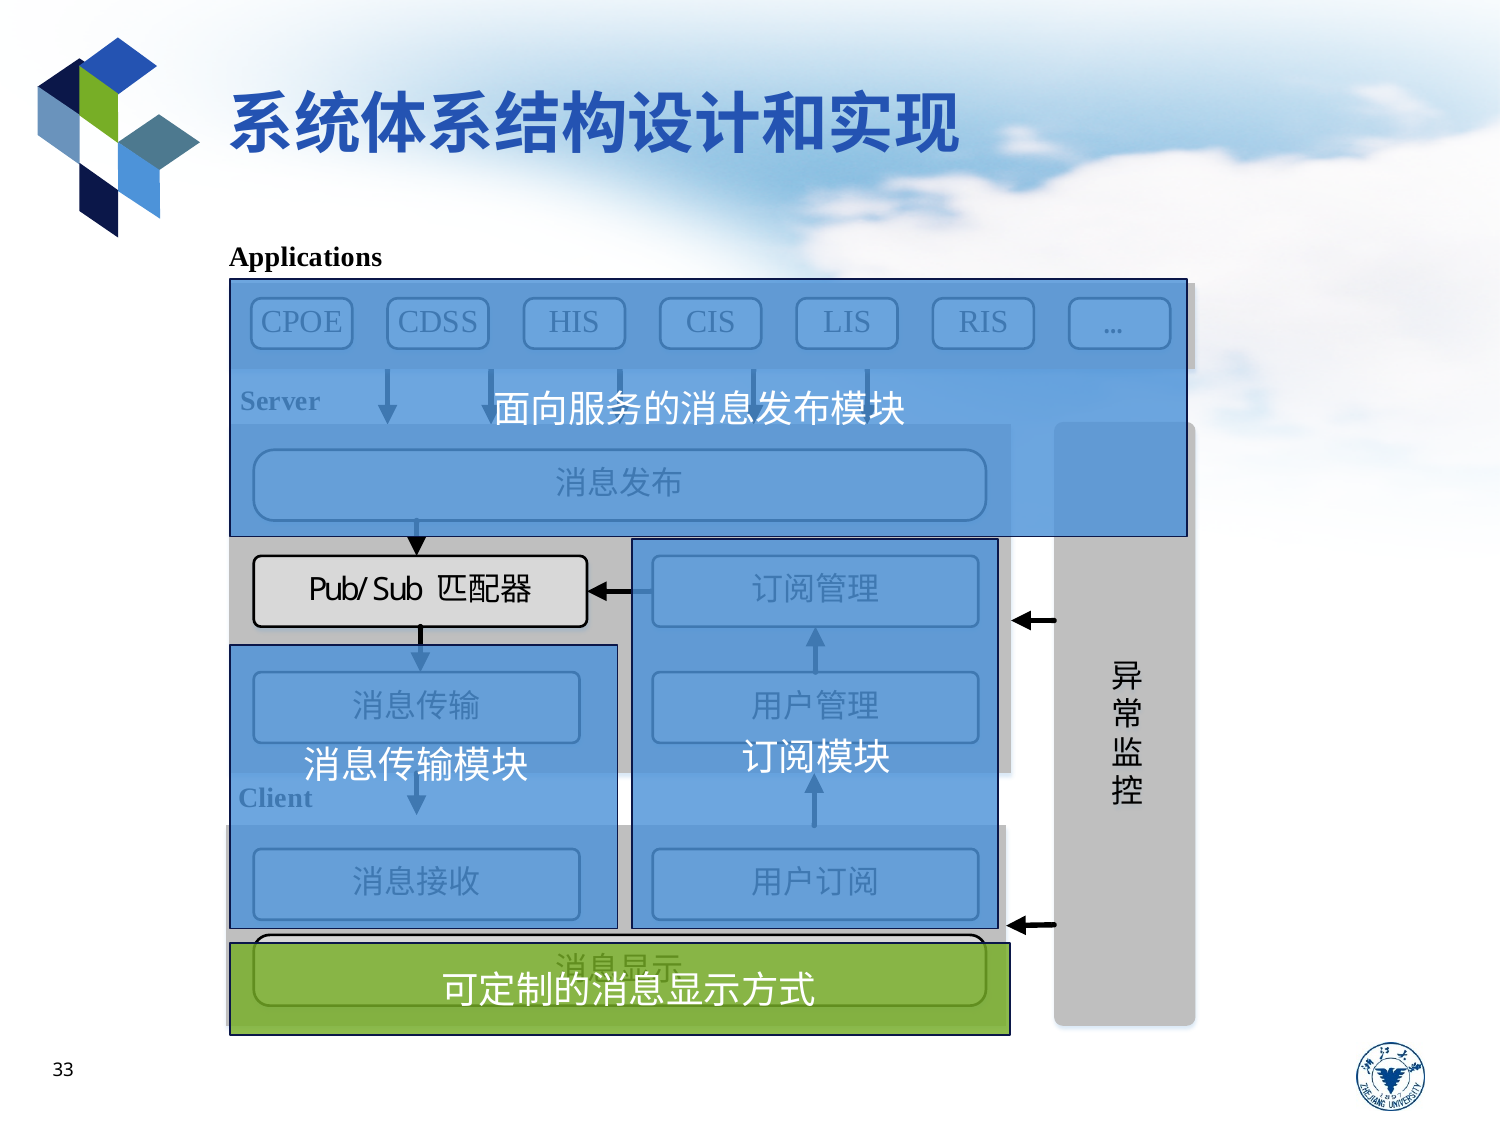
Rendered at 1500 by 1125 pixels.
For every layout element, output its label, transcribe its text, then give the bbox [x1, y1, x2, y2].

picture [1356, 1042, 1425, 1111]
slide_number 33 [37, 1050, 388, 1091]
picture [0, 0, 1500, 1036]
title 系统体系结构设计和实现 [212, 75, 1375, 168]
